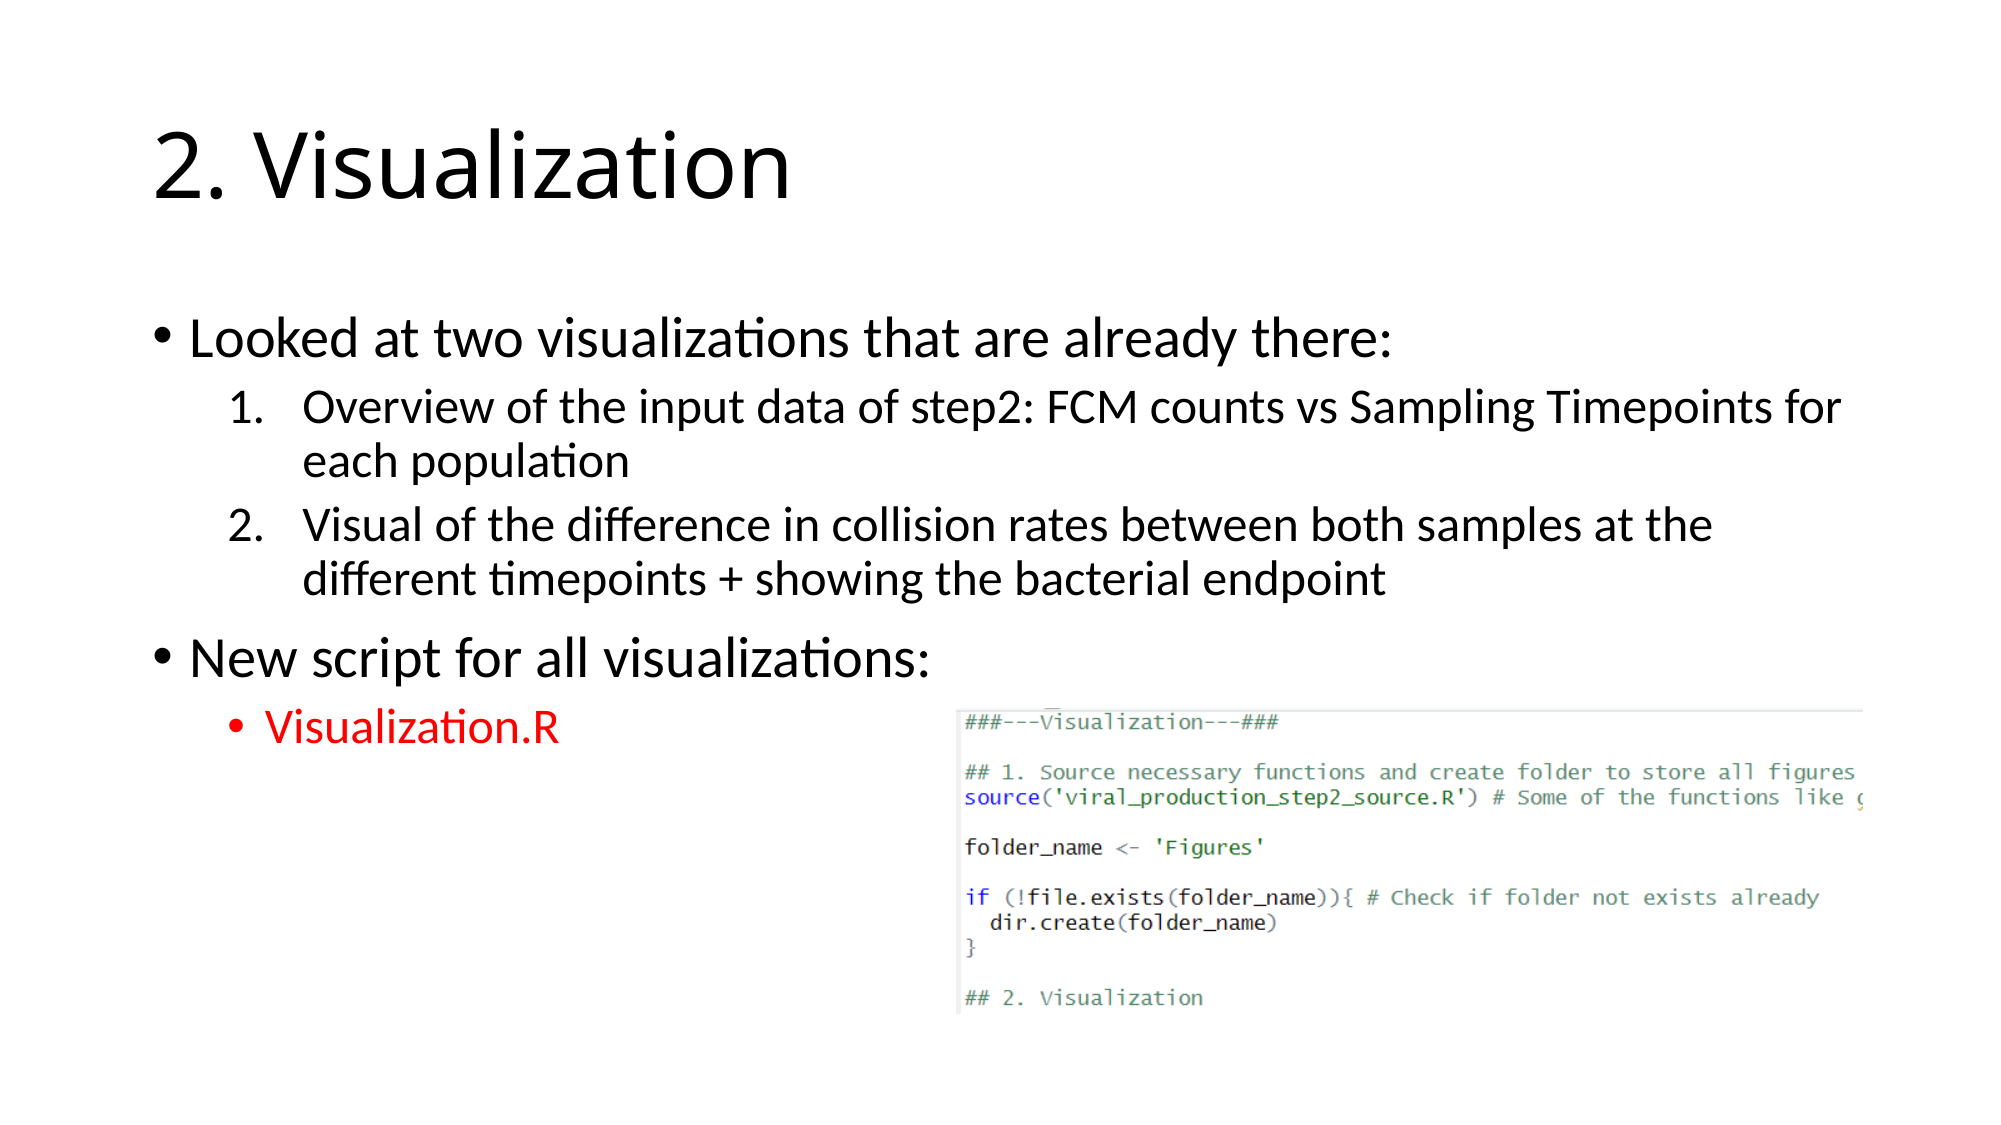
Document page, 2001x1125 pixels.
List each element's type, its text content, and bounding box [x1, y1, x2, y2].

title 2. Visualization [137, 59, 1863, 278]
list Looked at two visualizations that are already there: Overview of the input data of step2: FCM counts vs Sampling Timepoints for each population Visual of the difference in collision rates between both samples at the different timepoints + showing the bacterial endpoint New script for all visualizations: Visualization.R [137, 299, 1863, 1014]
picture [956, 708, 1863, 1014]
